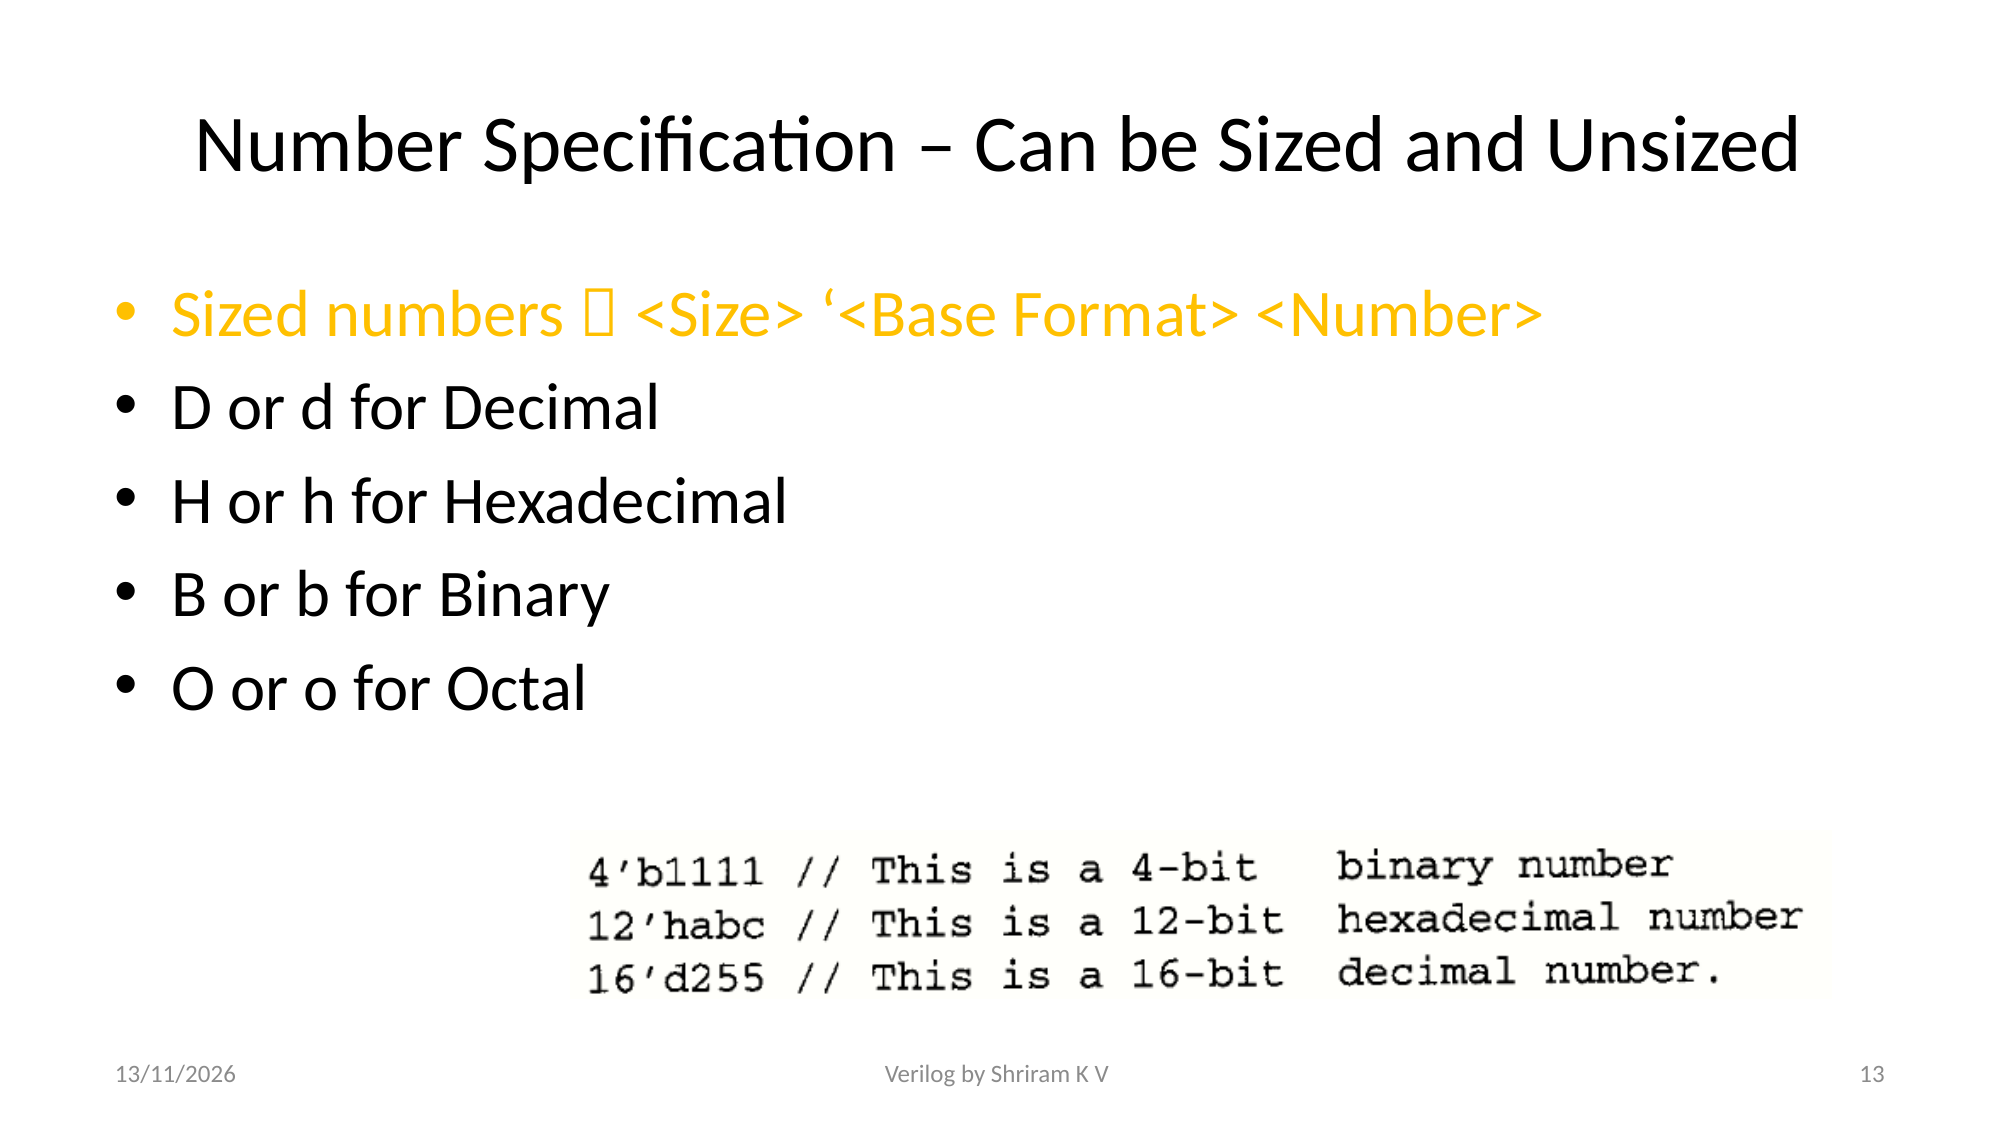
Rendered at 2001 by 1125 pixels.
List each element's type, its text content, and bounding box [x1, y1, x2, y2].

list Sized numbers  <Size> ‘<Base Format> <Number> D or d for Decimal H or h for Hexadecimal B or b for Binary O or o for Octal [99, 262, 1900, 1005]
footer Verilog by Shriram K V [683, 1042, 1317, 1103]
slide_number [99, 1042, 567, 1103]
picture [569, 829, 1832, 1000]
title Number Specification – Can be Sized and Unsized [99, 45, 1900, 233]
slide_number 13 [1433, 1042, 1900, 1103]
